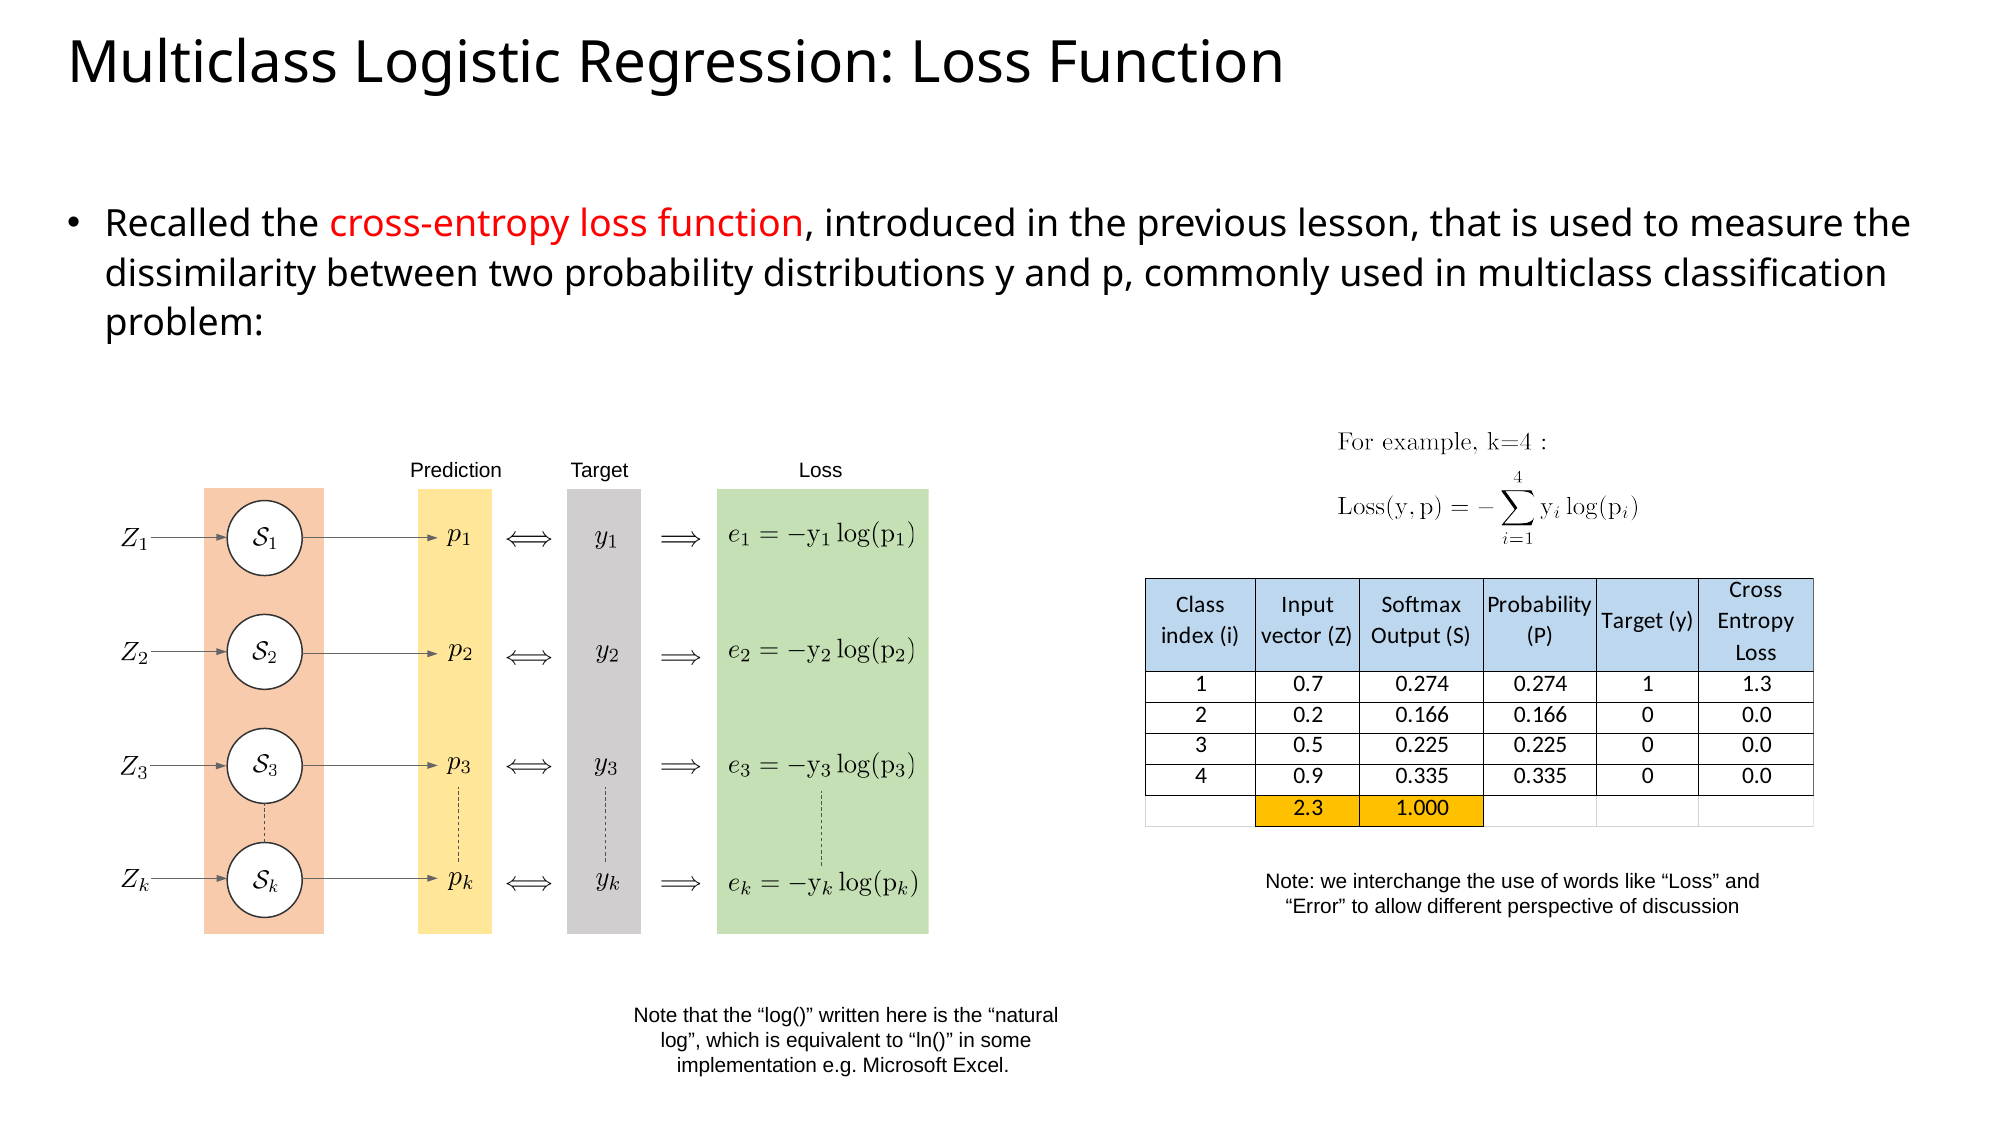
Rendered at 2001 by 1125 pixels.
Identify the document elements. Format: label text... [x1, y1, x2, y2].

text_box Target [555, 449, 644, 487]
text_box Prediction [395, 449, 517, 487]
text_box Note: we interchange the use of words like “Loss” and “Error” to allow different perspective of discussion [1232, 860, 1793, 926]
picture [1144, 578, 1815, 828]
picture [1338, 432, 1637, 544]
title Multiclass Logistic Regression: Loss Function [52, 15, 1953, 112]
text_box Loss [783, 449, 858, 487]
text_box Note that the “log()” written here is the “natural log”, which is equivalent to “ln()” in some implementation e.g. Microsoft Excel. [609, 993, 1083, 1084]
picture [120, 487, 929, 935]
list Recalled the cross-entropy loss function, introduced in the previous lesson, that is used to measure the dissimilarity between two probability distributions y and p, commonly used in multiclass classification problem: [52, 187, 1953, 1012]
